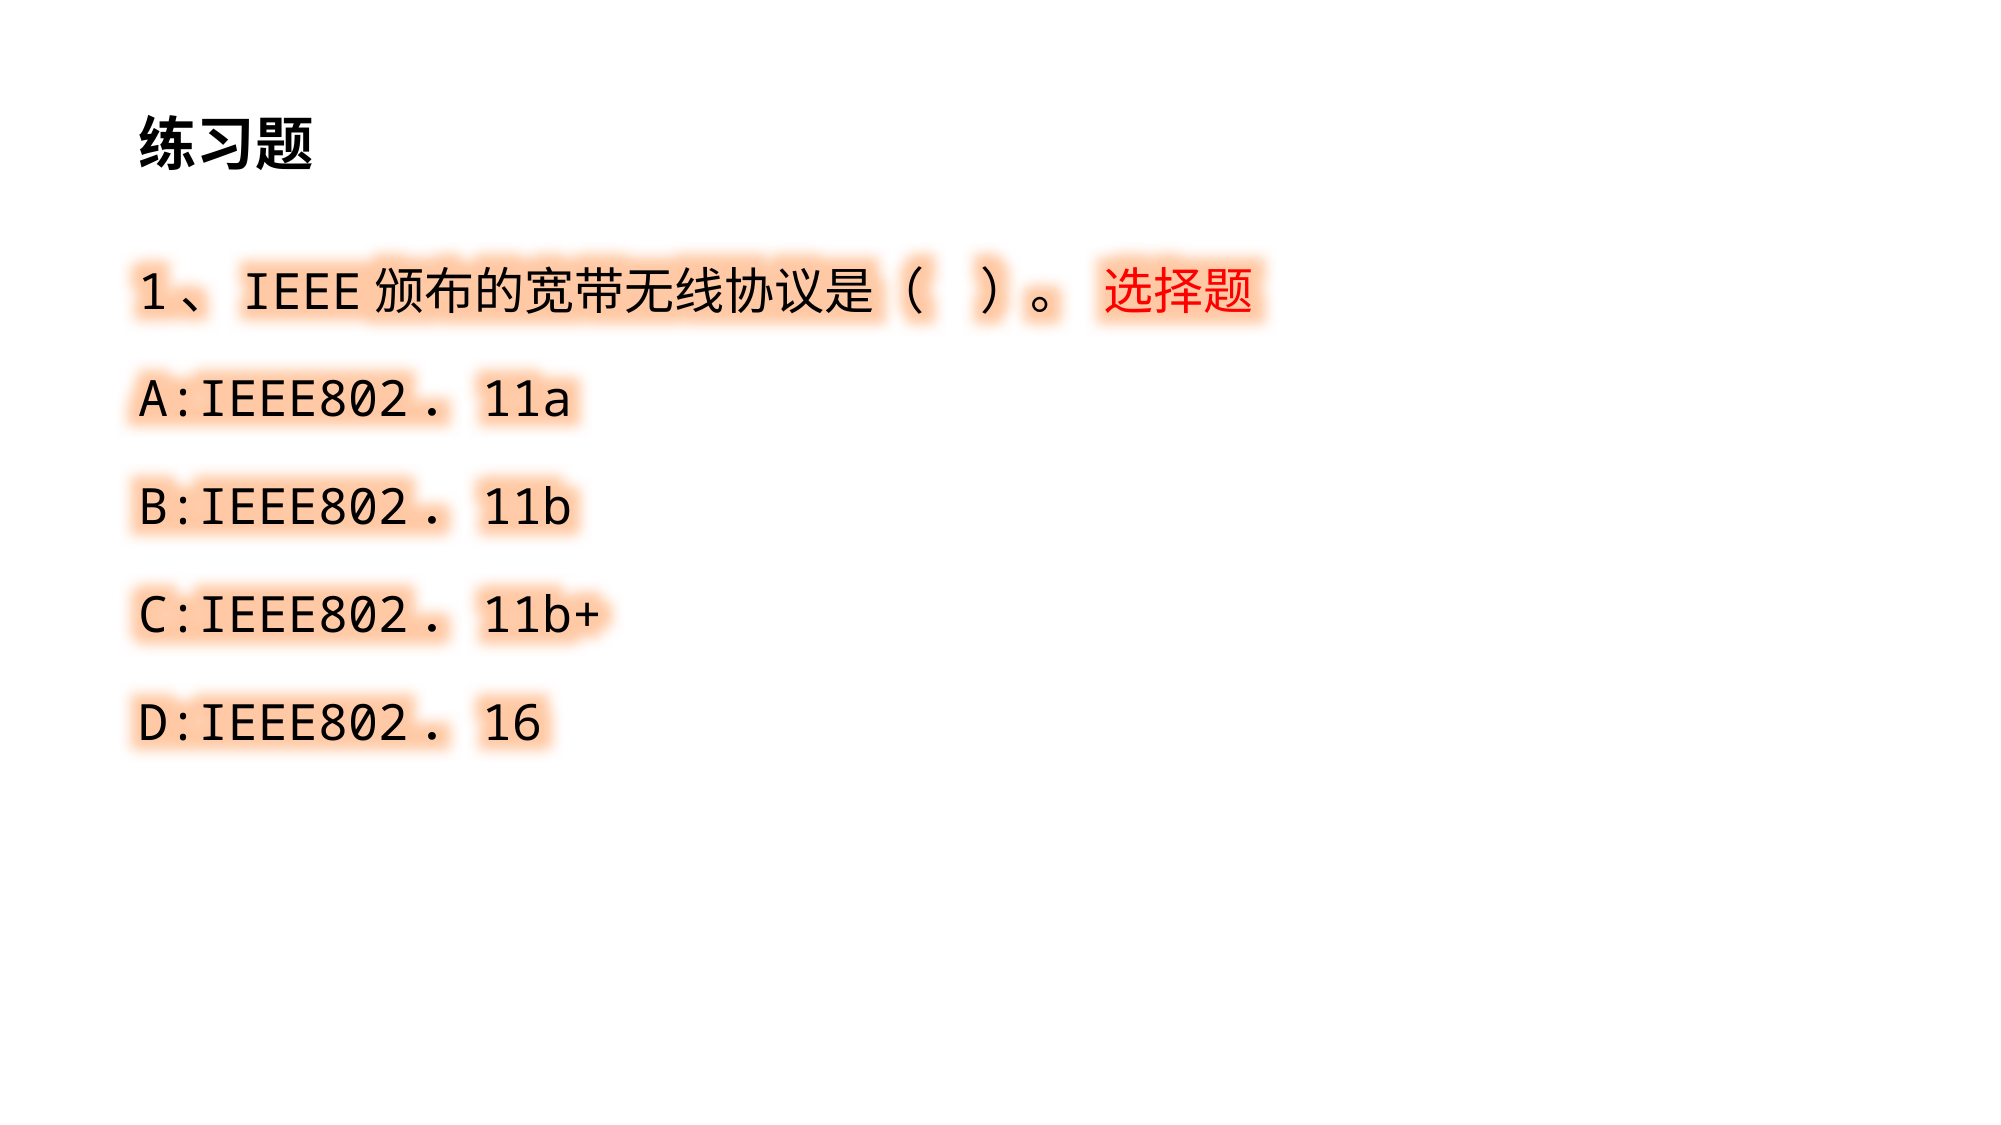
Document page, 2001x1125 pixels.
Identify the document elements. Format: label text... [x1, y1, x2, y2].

text_box 1、IEEE颁布的宽带无线协议是（ ）。 选择题 A:IEEE802．11a B:IEEE802．11b C:IEEE802．11b+ D:IEEE802．16 [120, 219, 1839, 1047]
text_box 练习题 [120, 97, 1568, 187]
